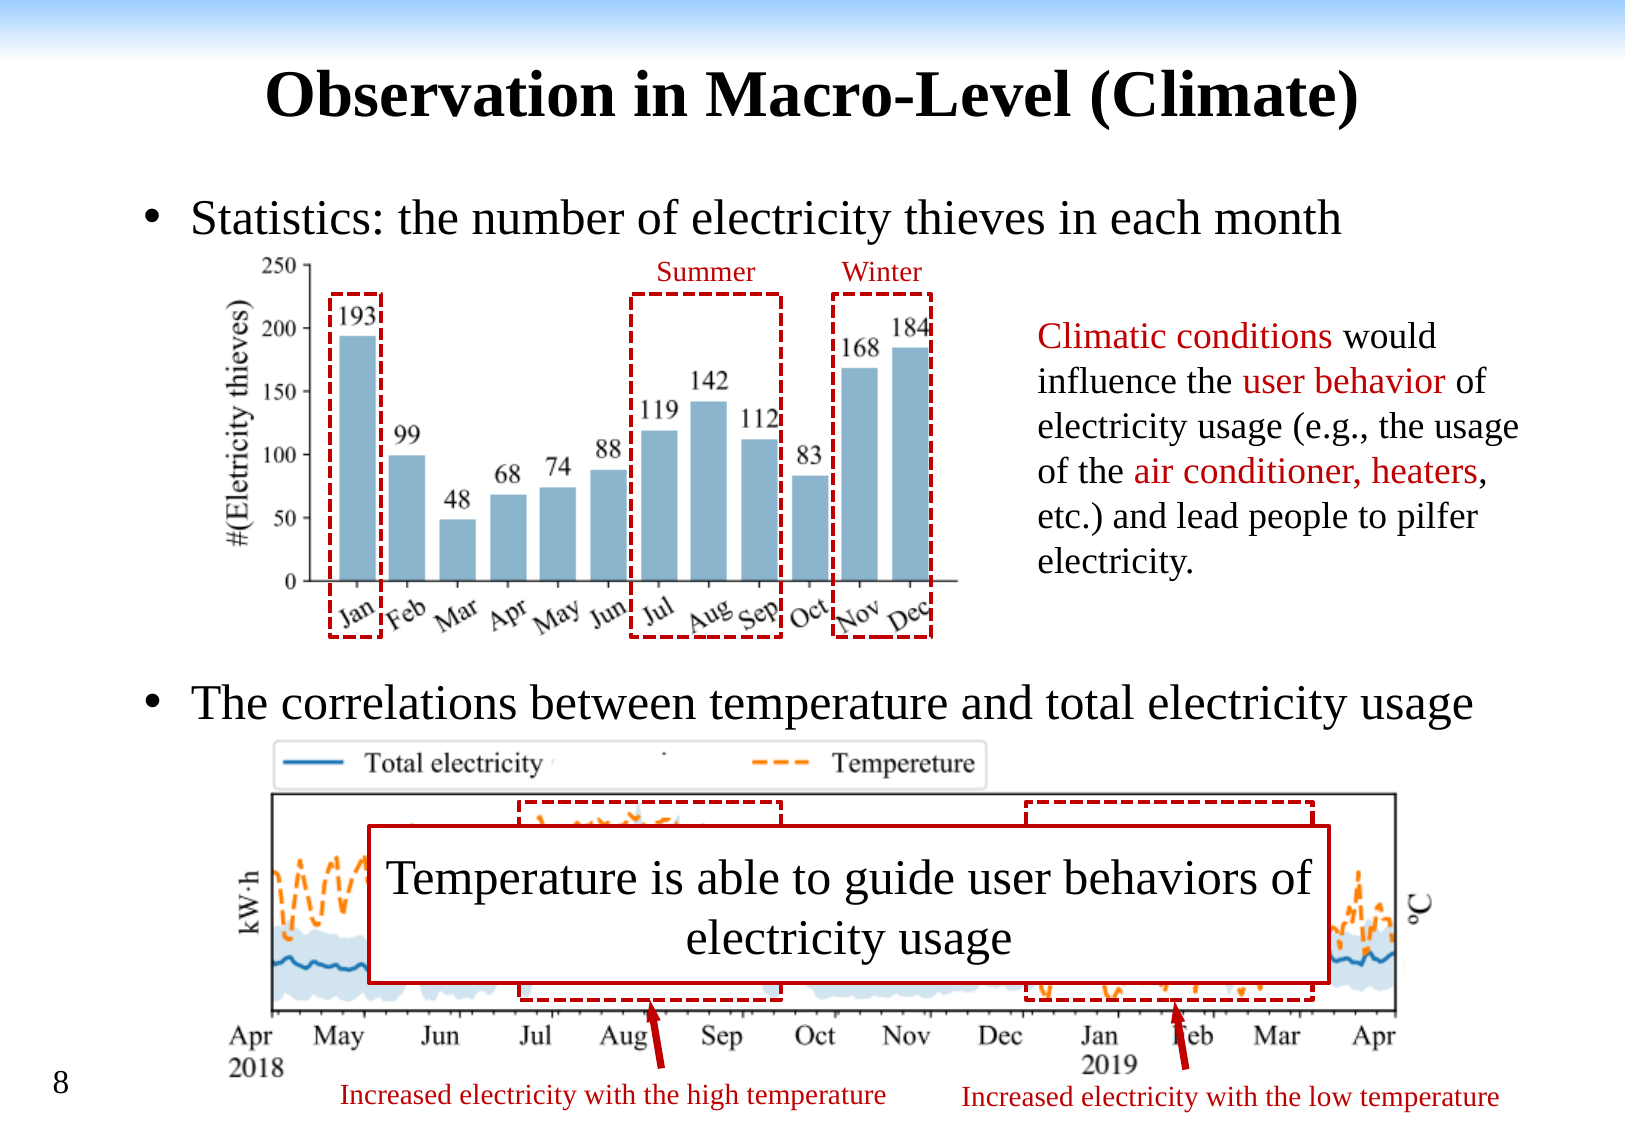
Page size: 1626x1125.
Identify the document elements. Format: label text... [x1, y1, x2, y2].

text_box The correlations between temperature and total electricity usage [129, 662, 1491, 738]
text_box Climatic conditions would influence the user behavior of electricity usage (e.g., the usage of the air conditioner, heaters, etc.) and lead people to pilfer electricity. [1022, 303, 1552, 589]
text_box Statistics: the number of electricity thieves in each month [128, 177, 1371, 253]
text_box Increased electricity with the high temperature [324, 1092, 909, 1119]
text_box Increased electricity with the low temperature [946, 1069, 1525, 1120]
picture [212, 725, 1441, 1084]
title Observation in Macro-Level (Climate) [44, 24, 1581, 156]
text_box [1174, 1000, 1187, 1070]
picture [212, 242, 976, 652]
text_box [649, 999, 662, 1069]
